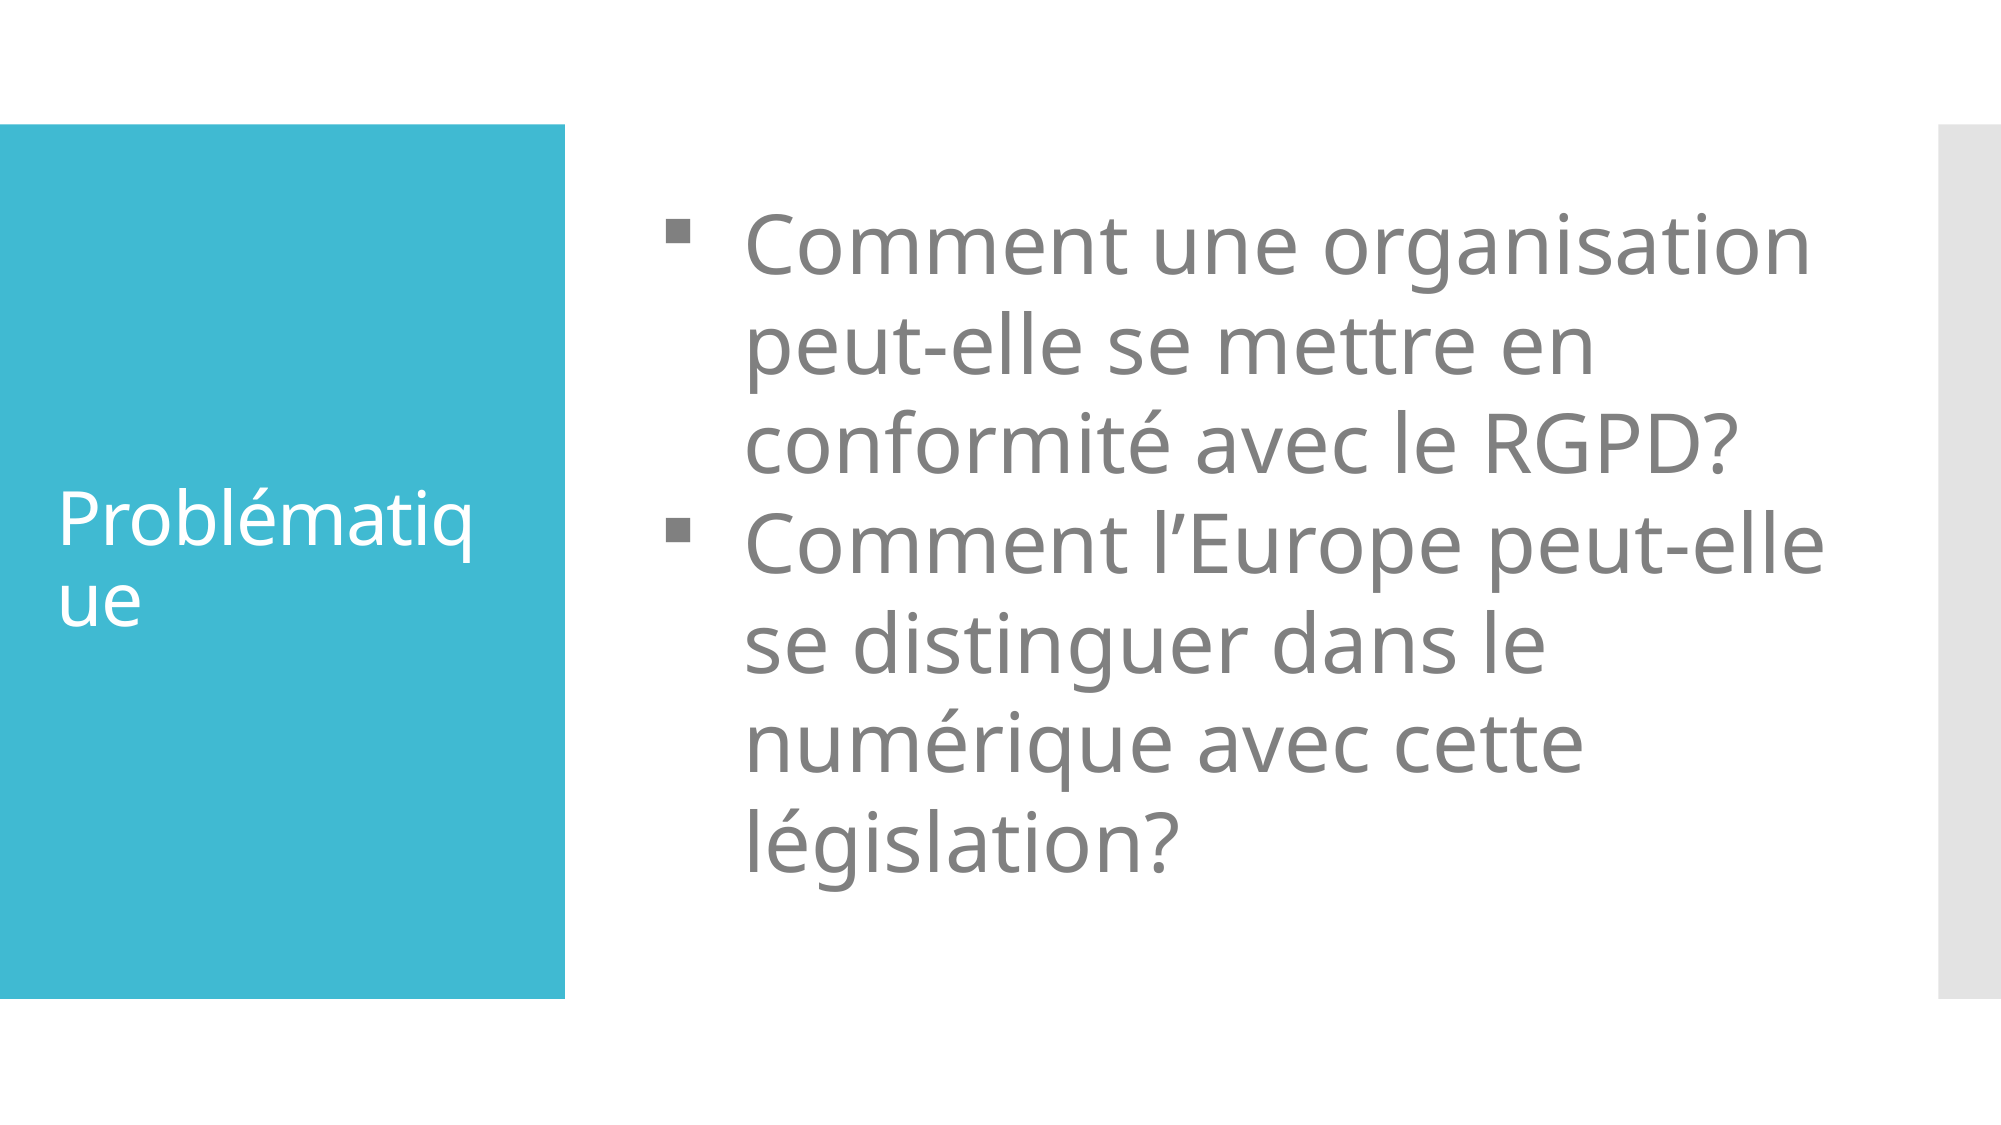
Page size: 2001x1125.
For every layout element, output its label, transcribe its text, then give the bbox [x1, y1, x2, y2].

title Problématique [41, 184, 525, 940]
text_box Comment une organisation peut-elle se mettre en conformité avec le RGPD? Comment l’Europe peut-elle se distinguer dans le numérique avec cette législation? [577, 184, 1855, 949]
